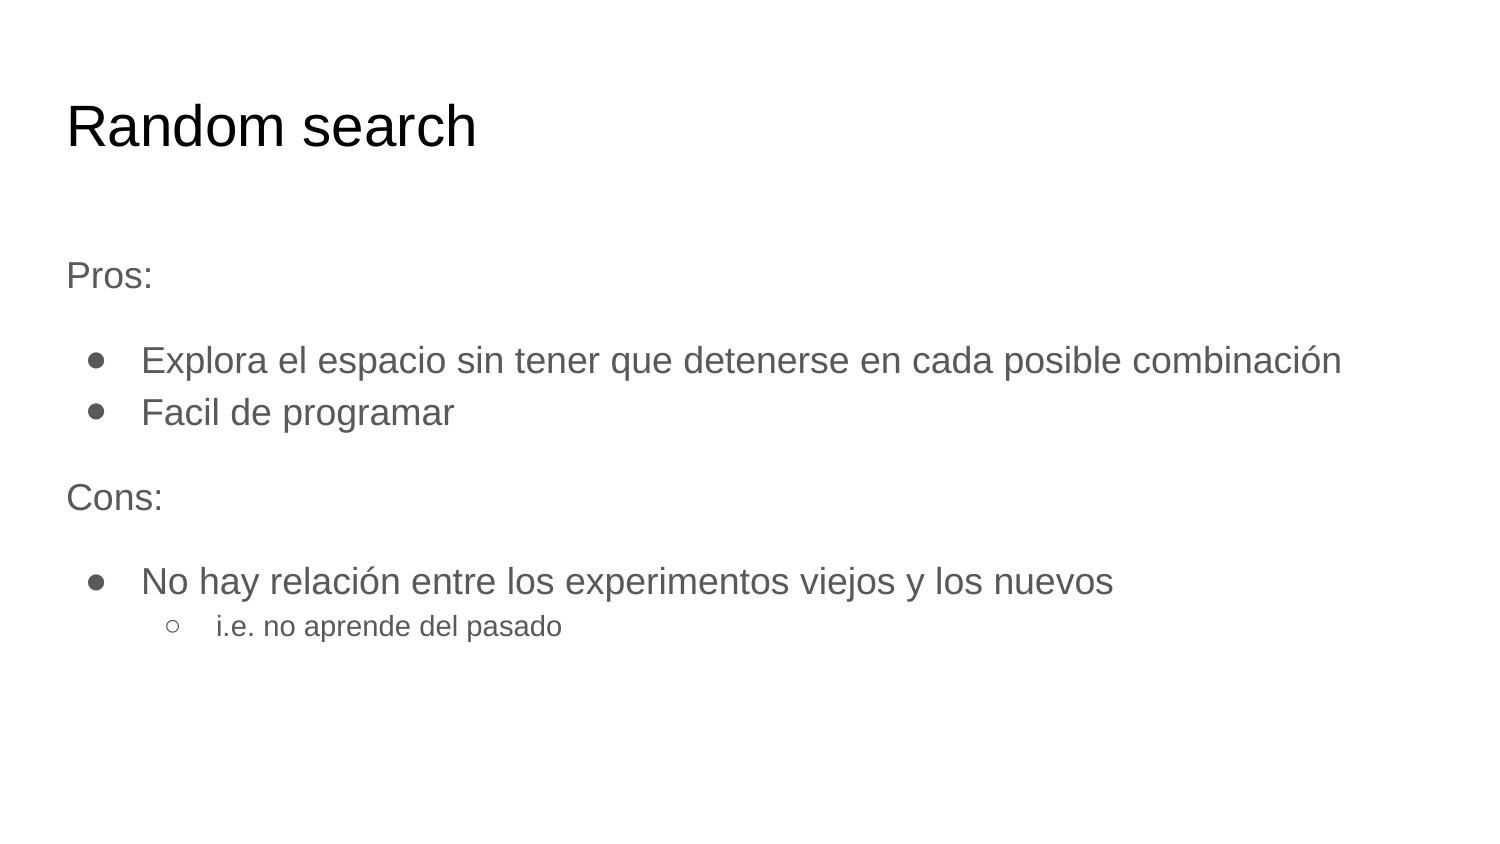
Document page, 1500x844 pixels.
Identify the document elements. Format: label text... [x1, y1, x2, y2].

title Random search [51, 72, 1449, 167]
list Pros: Explora el espacio sin tener que detenerse en cada posible combinación Facil de programar Cons: No hay relación entre los experimentos viejos y los nuevos i.e. no aprende del pasado Exhaustivo [51, 189, 1449, 750]
